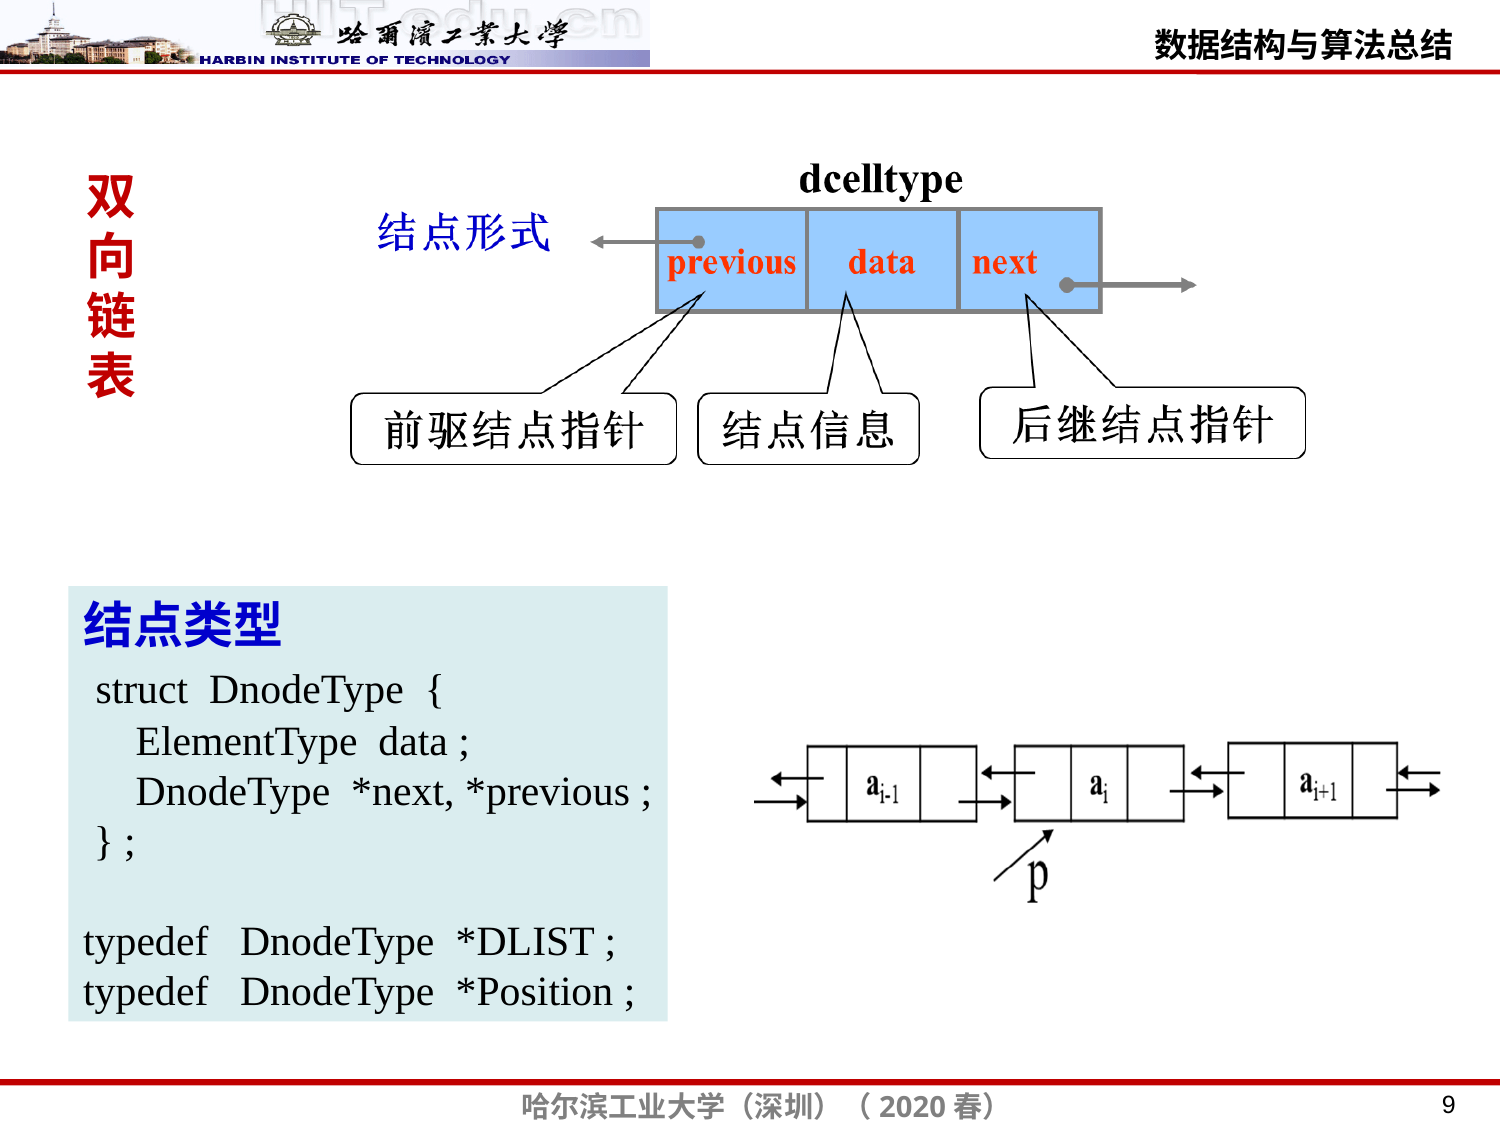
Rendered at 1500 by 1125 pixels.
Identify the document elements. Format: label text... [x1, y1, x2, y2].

picture [754, 739, 1452, 941]
text_box 双向链表 [71, 156, 166, 413]
picture [0, 0, 650, 67]
text_box 结点类型 struct DnodeType { ElementType data ; DnodeType *next, *previous ; } ; typedef DnodeType *DLIST ; typedef DnodeType *Position ; [68, 586, 668, 1022]
picture [348, 136, 1306, 479]
